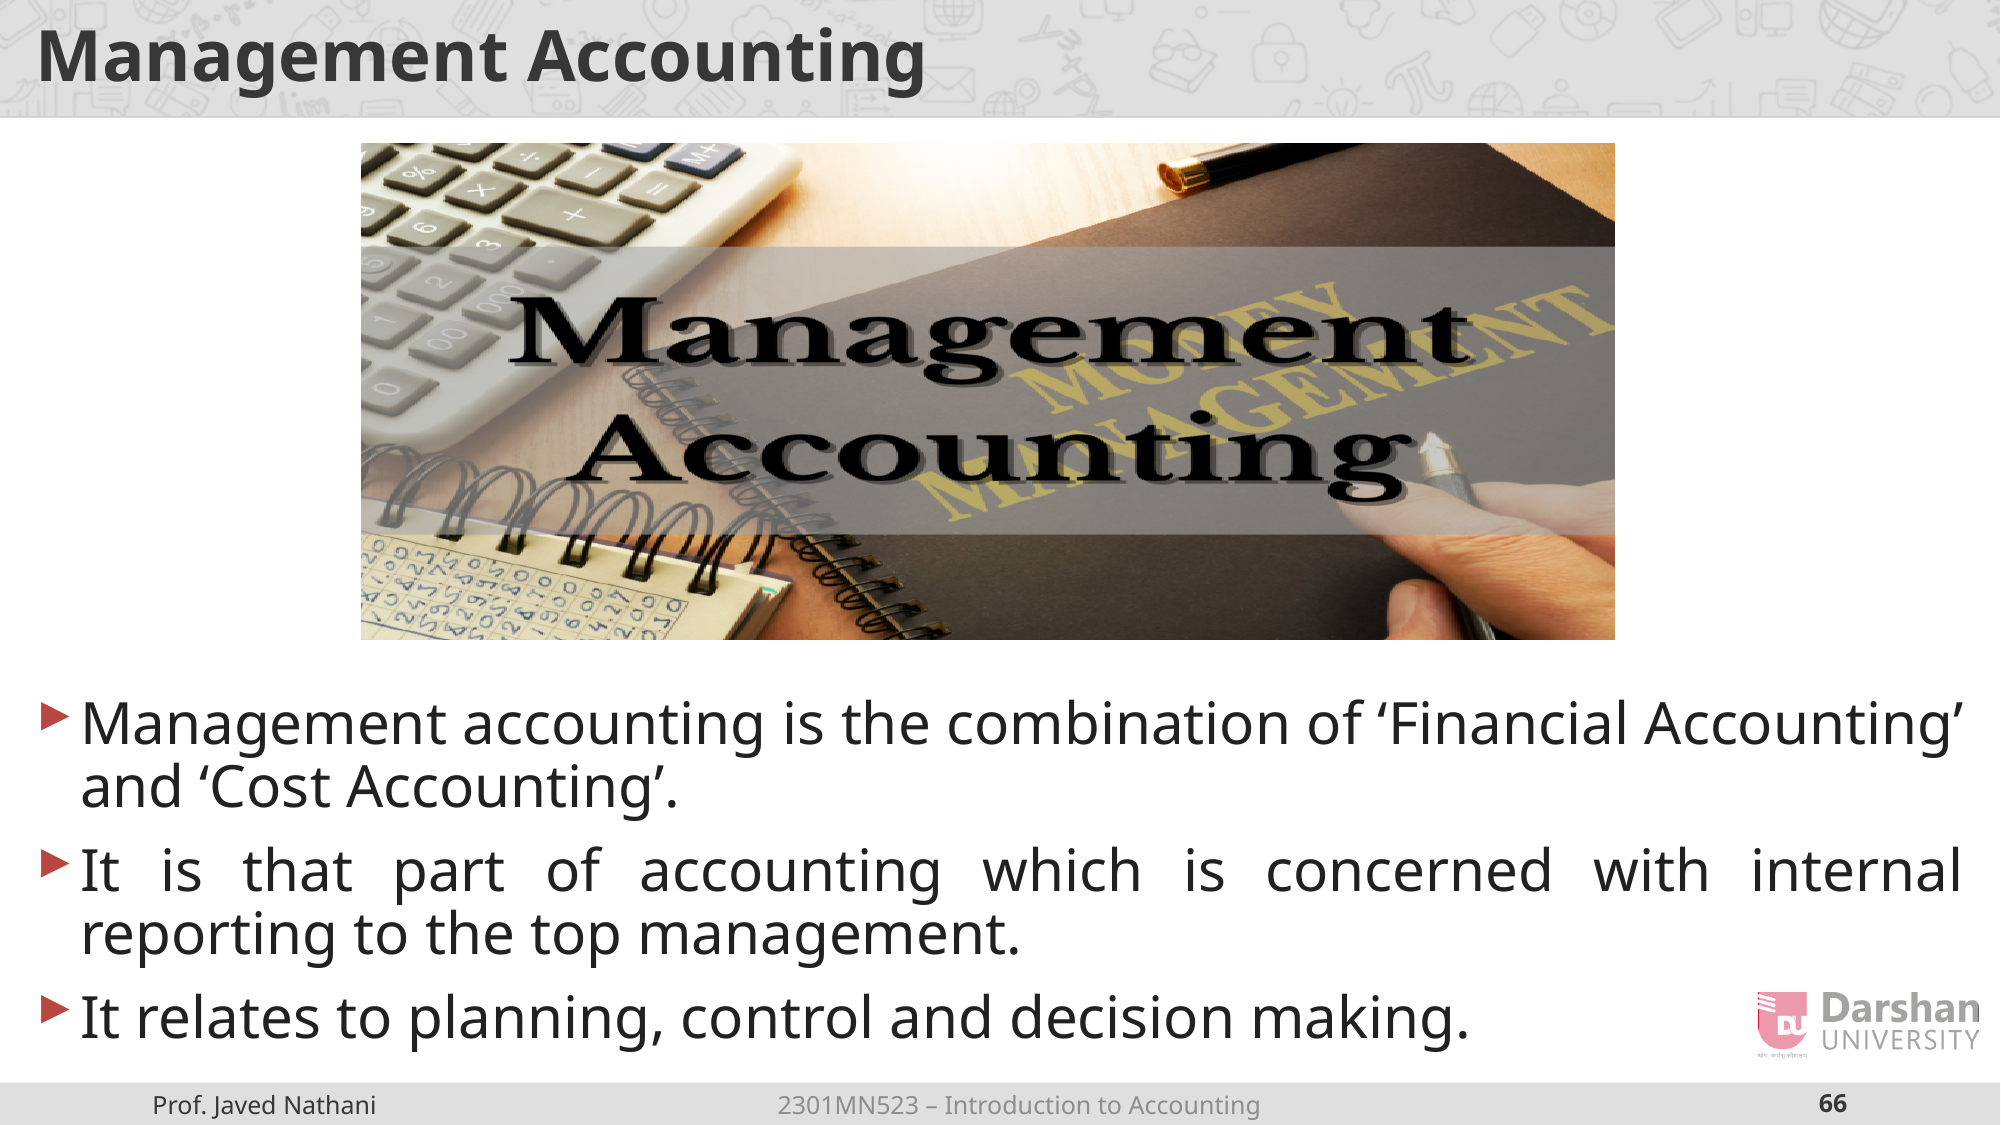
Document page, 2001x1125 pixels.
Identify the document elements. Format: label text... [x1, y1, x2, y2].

title Management Accounting [0, 0, 2000, 117]
list Management accounting is the combination of ‘Financial Accounting’ and ‘Cost Accounting’. It is that part of accounting which is concerned with internal reporting to the top management. It relates to planning, control and decision making. [21, 687, 1979, 1059]
picture [361, 143, 1615, 641]
